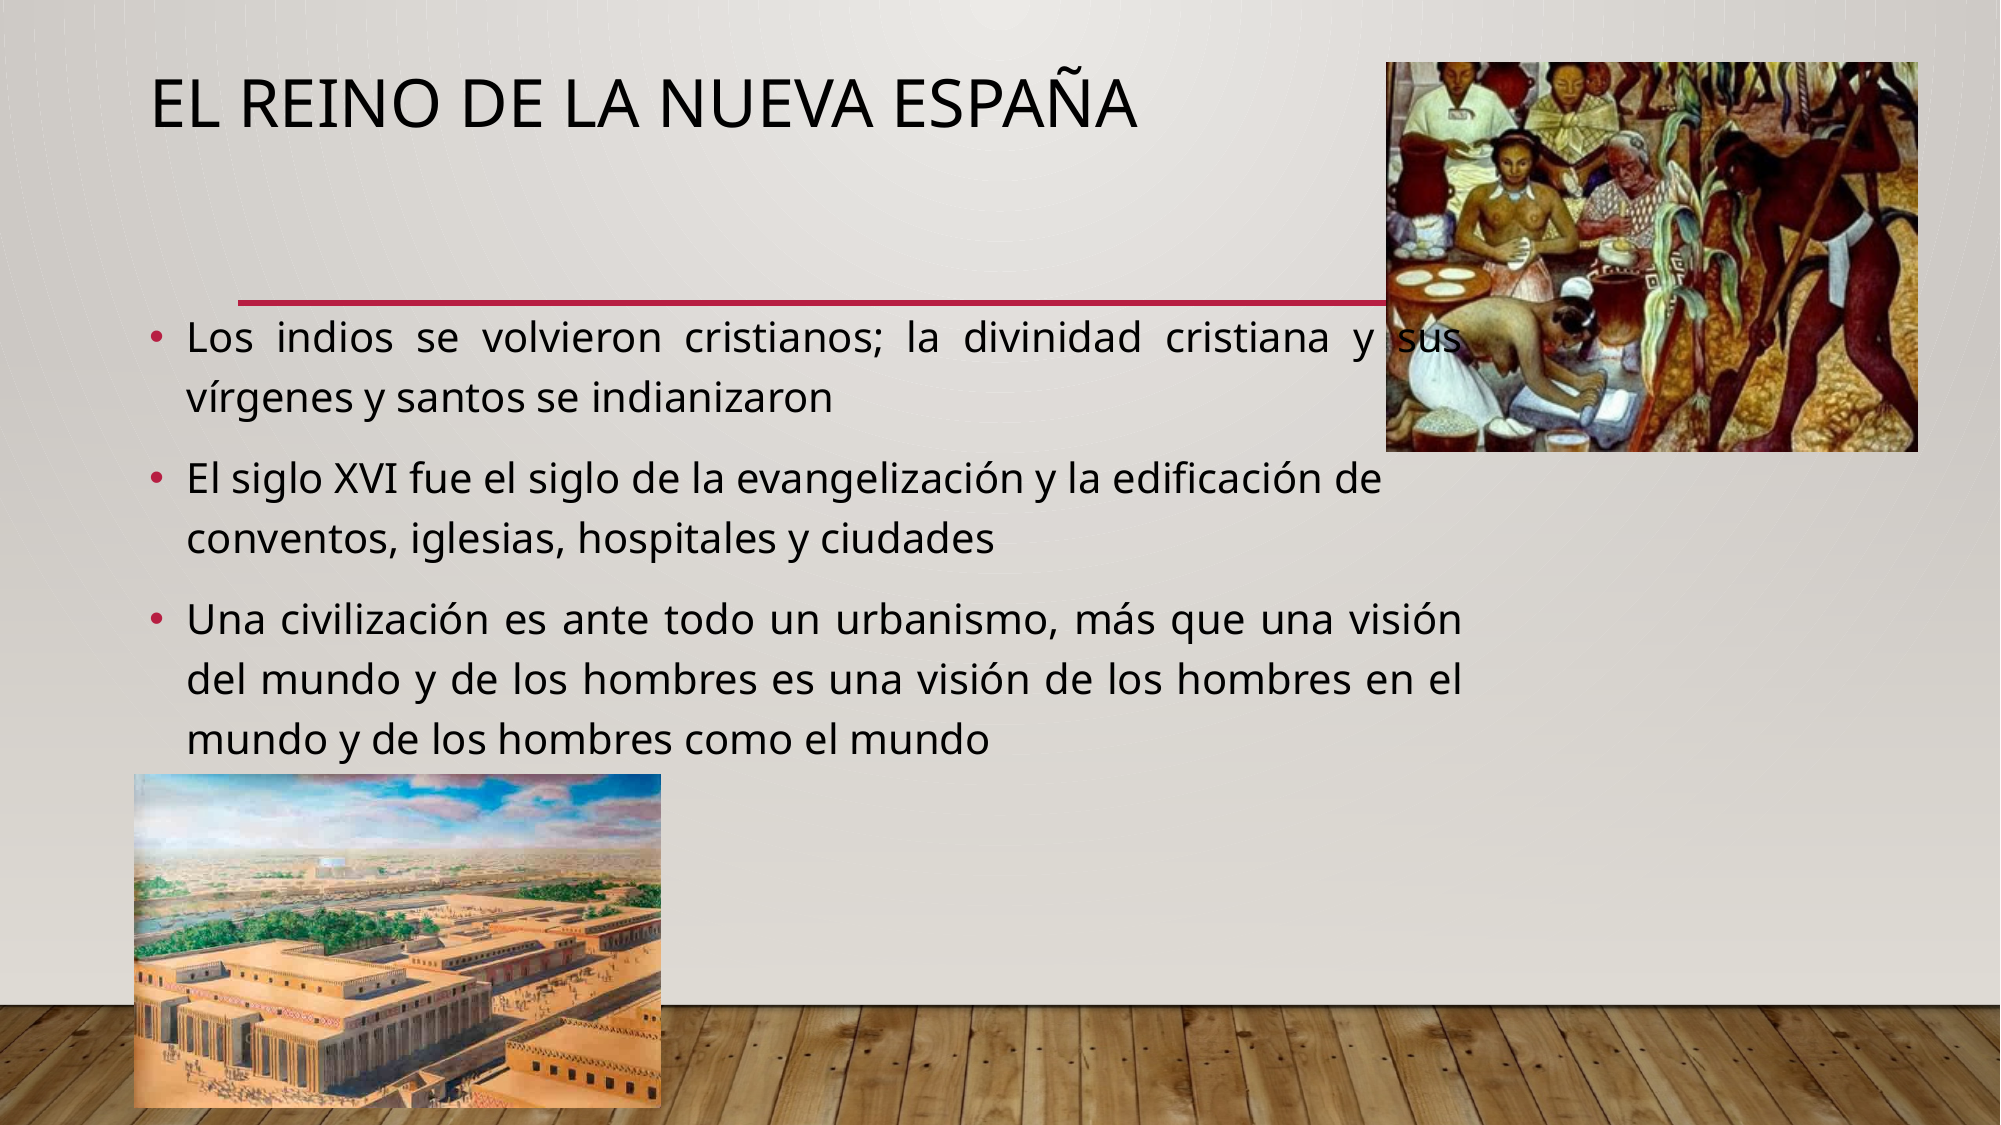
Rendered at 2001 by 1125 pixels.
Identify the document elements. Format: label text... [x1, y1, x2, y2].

picture [1385, 62, 1918, 452]
picture [0, 774, 2000, 1125]
title El reino de la nueva España [134, 62, 1385, 222]
list Los indios se volvieron cristianos; la divinidad cristiana y sus vírgenes y santos se indianizaron El siglo XVI fue el siglo de la evangelización y la edificación de conventos, iglesias, hospitales y ciudades Una civilización es ante todo un urbanismo, más que una visión del mundo y de los hombres es una visión de los hombres en el mundo y de los hombres como el mundo [134, 293, 1479, 904]
